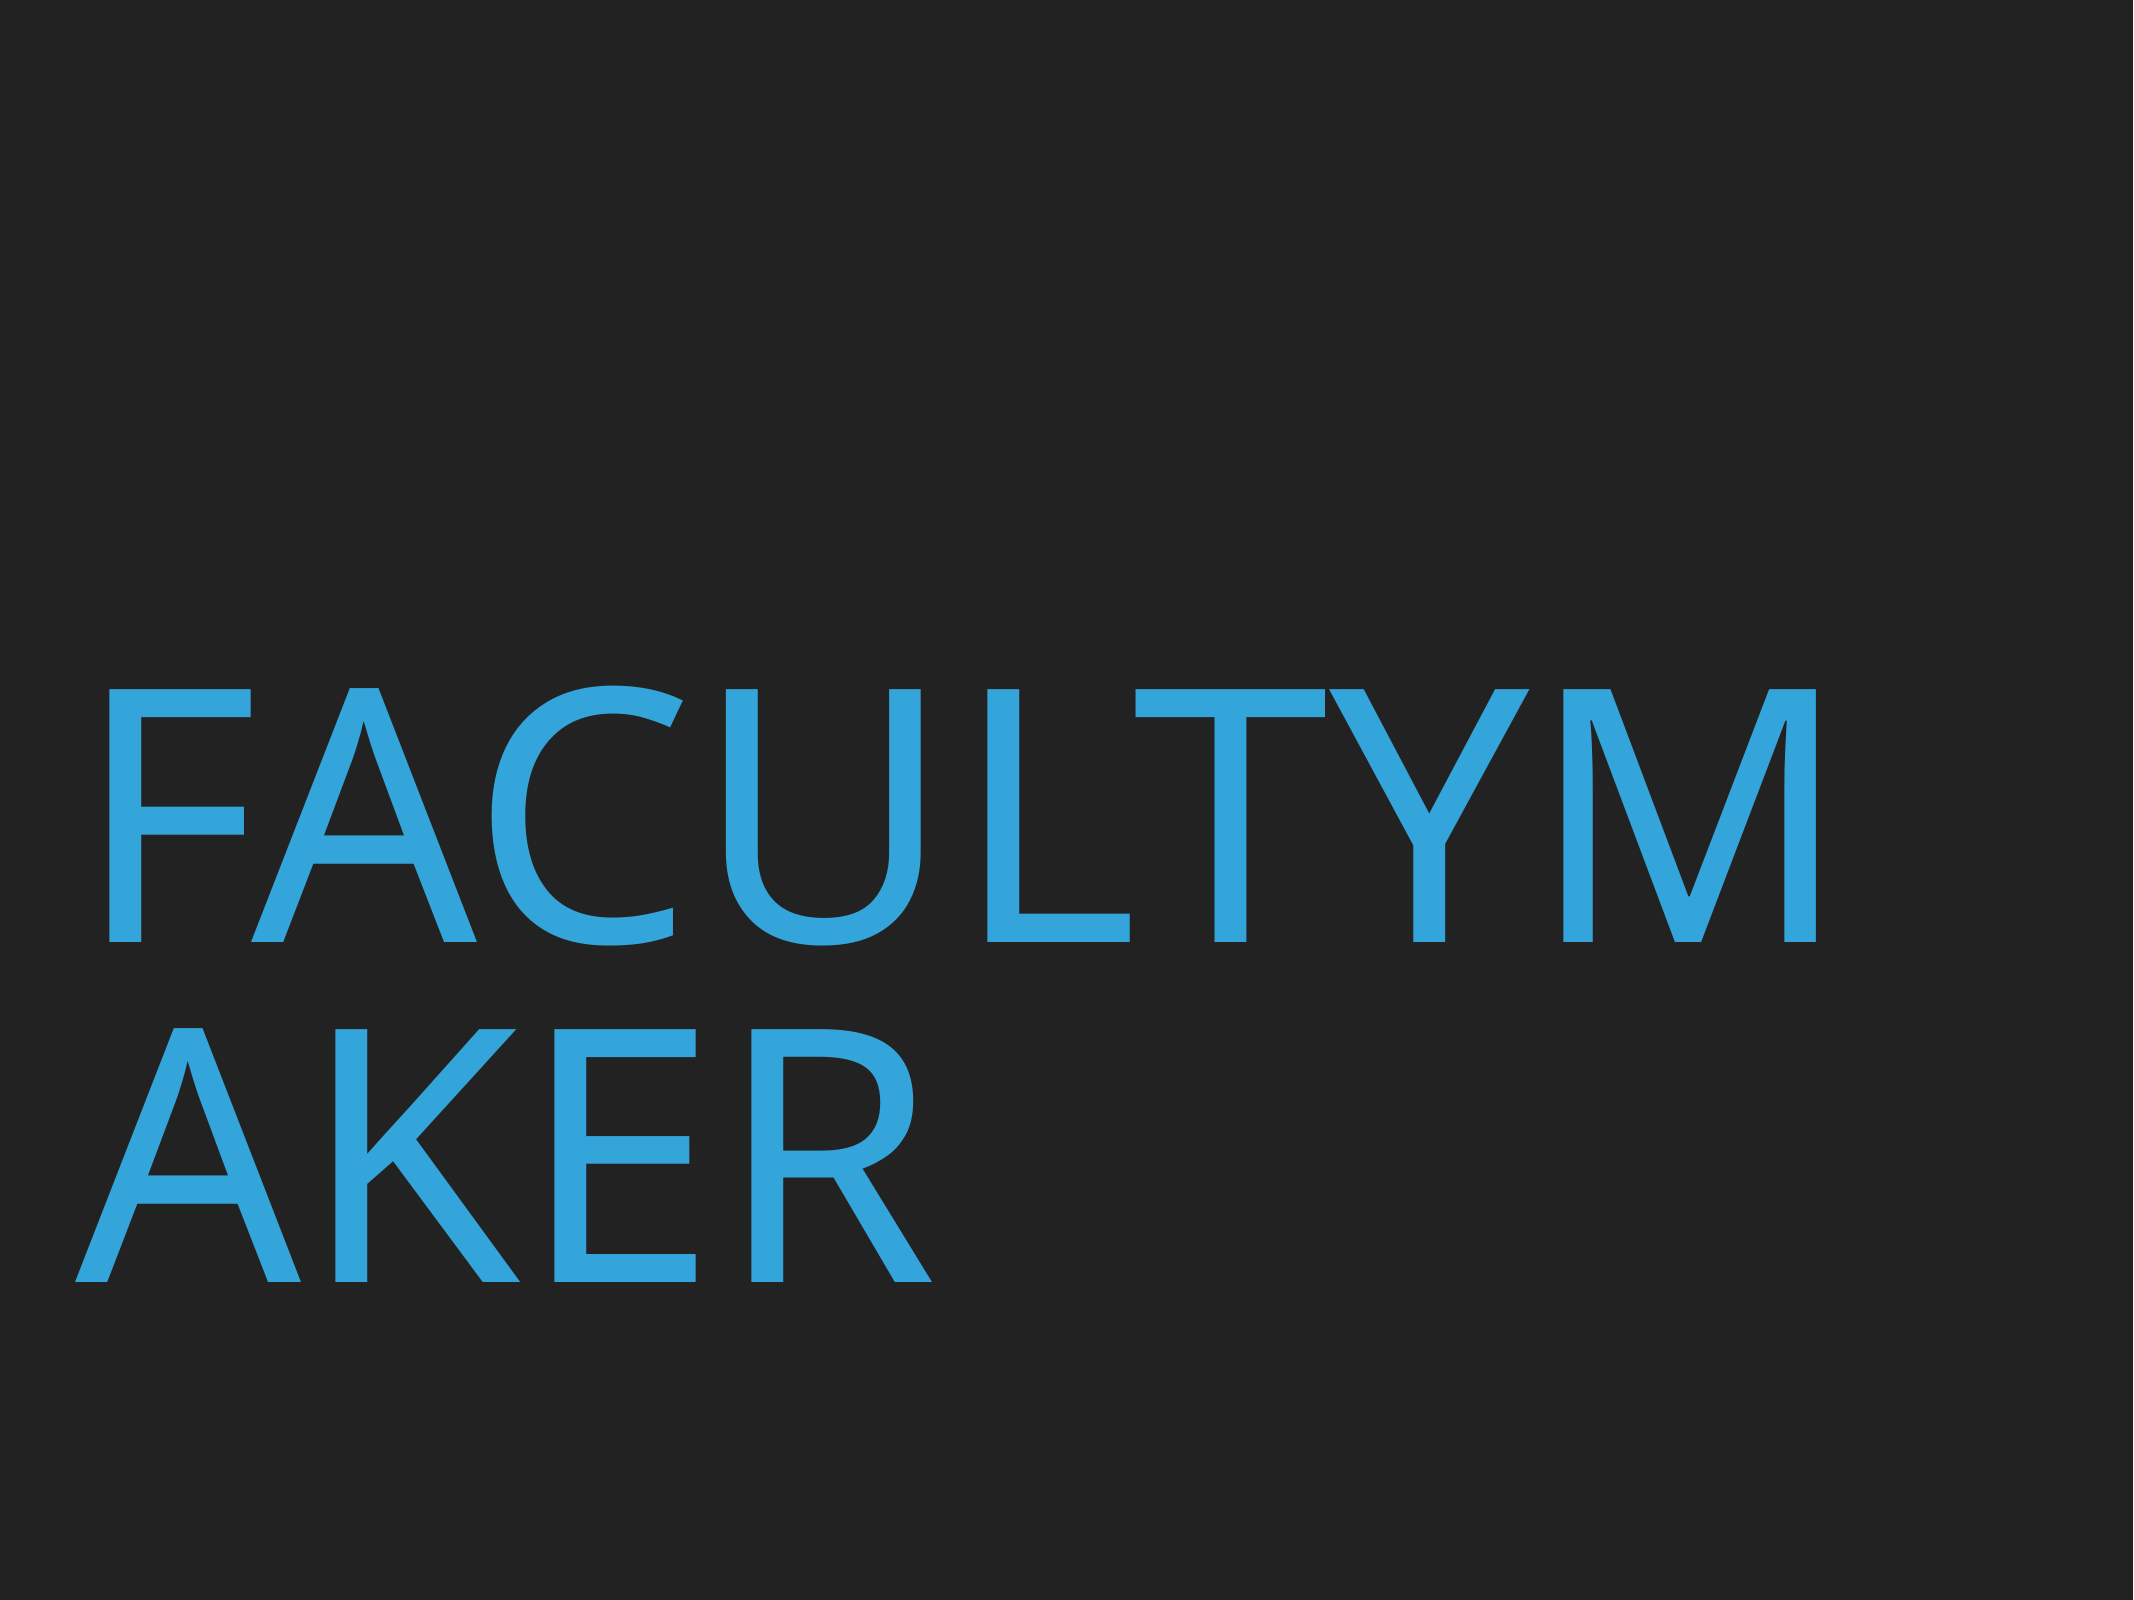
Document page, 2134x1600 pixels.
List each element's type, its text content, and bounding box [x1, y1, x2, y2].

title FacultyMaker [66, 661, 2068, 1405]
